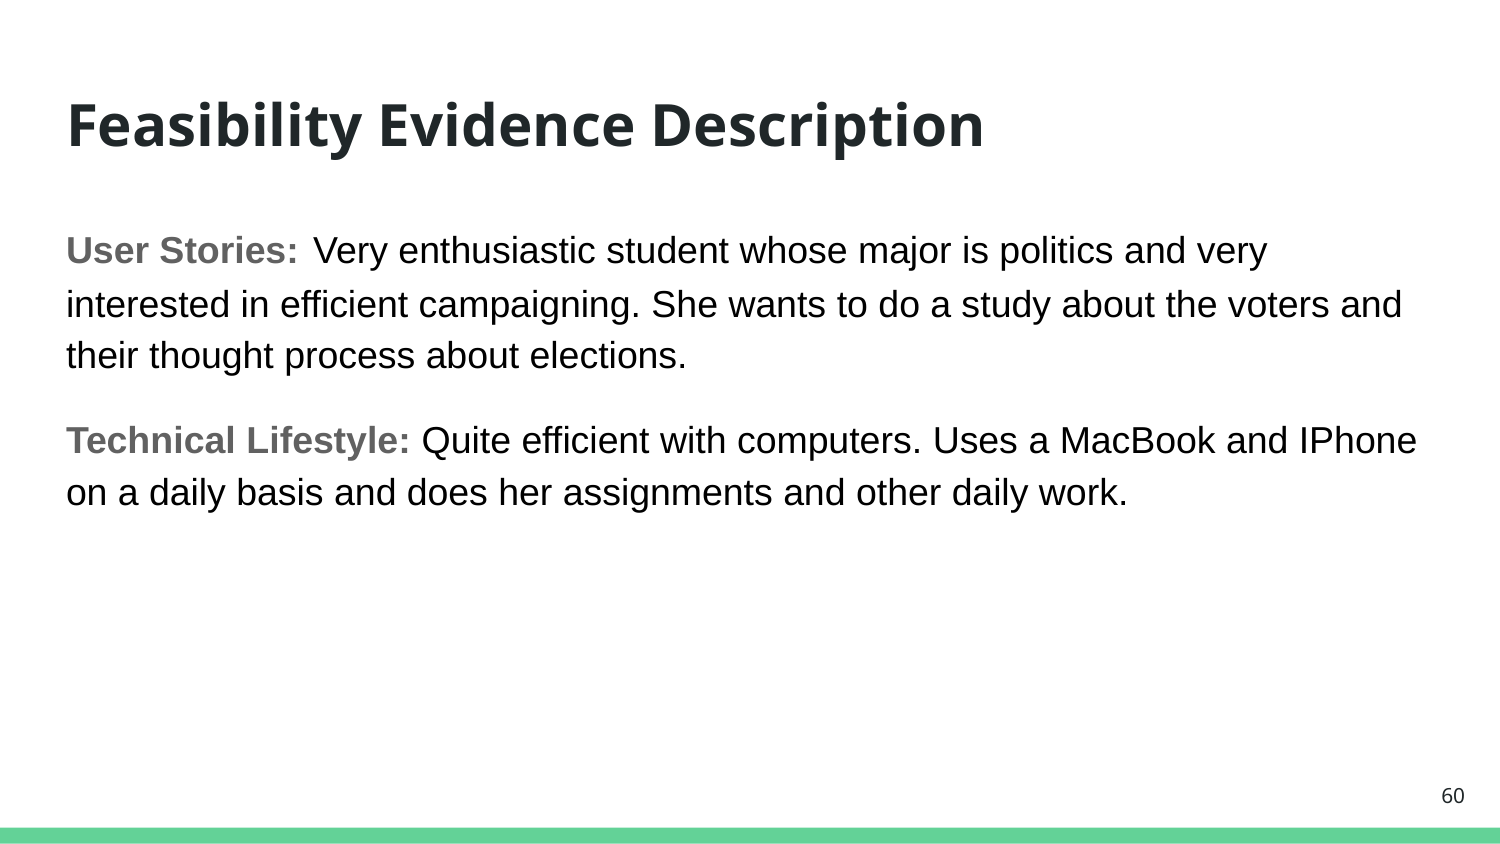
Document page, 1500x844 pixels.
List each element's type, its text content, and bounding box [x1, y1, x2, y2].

list User Stories: Very enthusiastic student whose major is politics and very interested in efficient campaigning. She wants to do a study about the voters and their thought process about elections. Technical Lifestyle: Quite efficient with computers. Uses a MacBook and IPhone on a daily basis and does her assignments and other daily work. [51, 189, 1449, 750]
slide_number ‹#› [1389, 764, 1480, 830]
title Feasibility Evidence Description [51, 72, 1449, 167]
